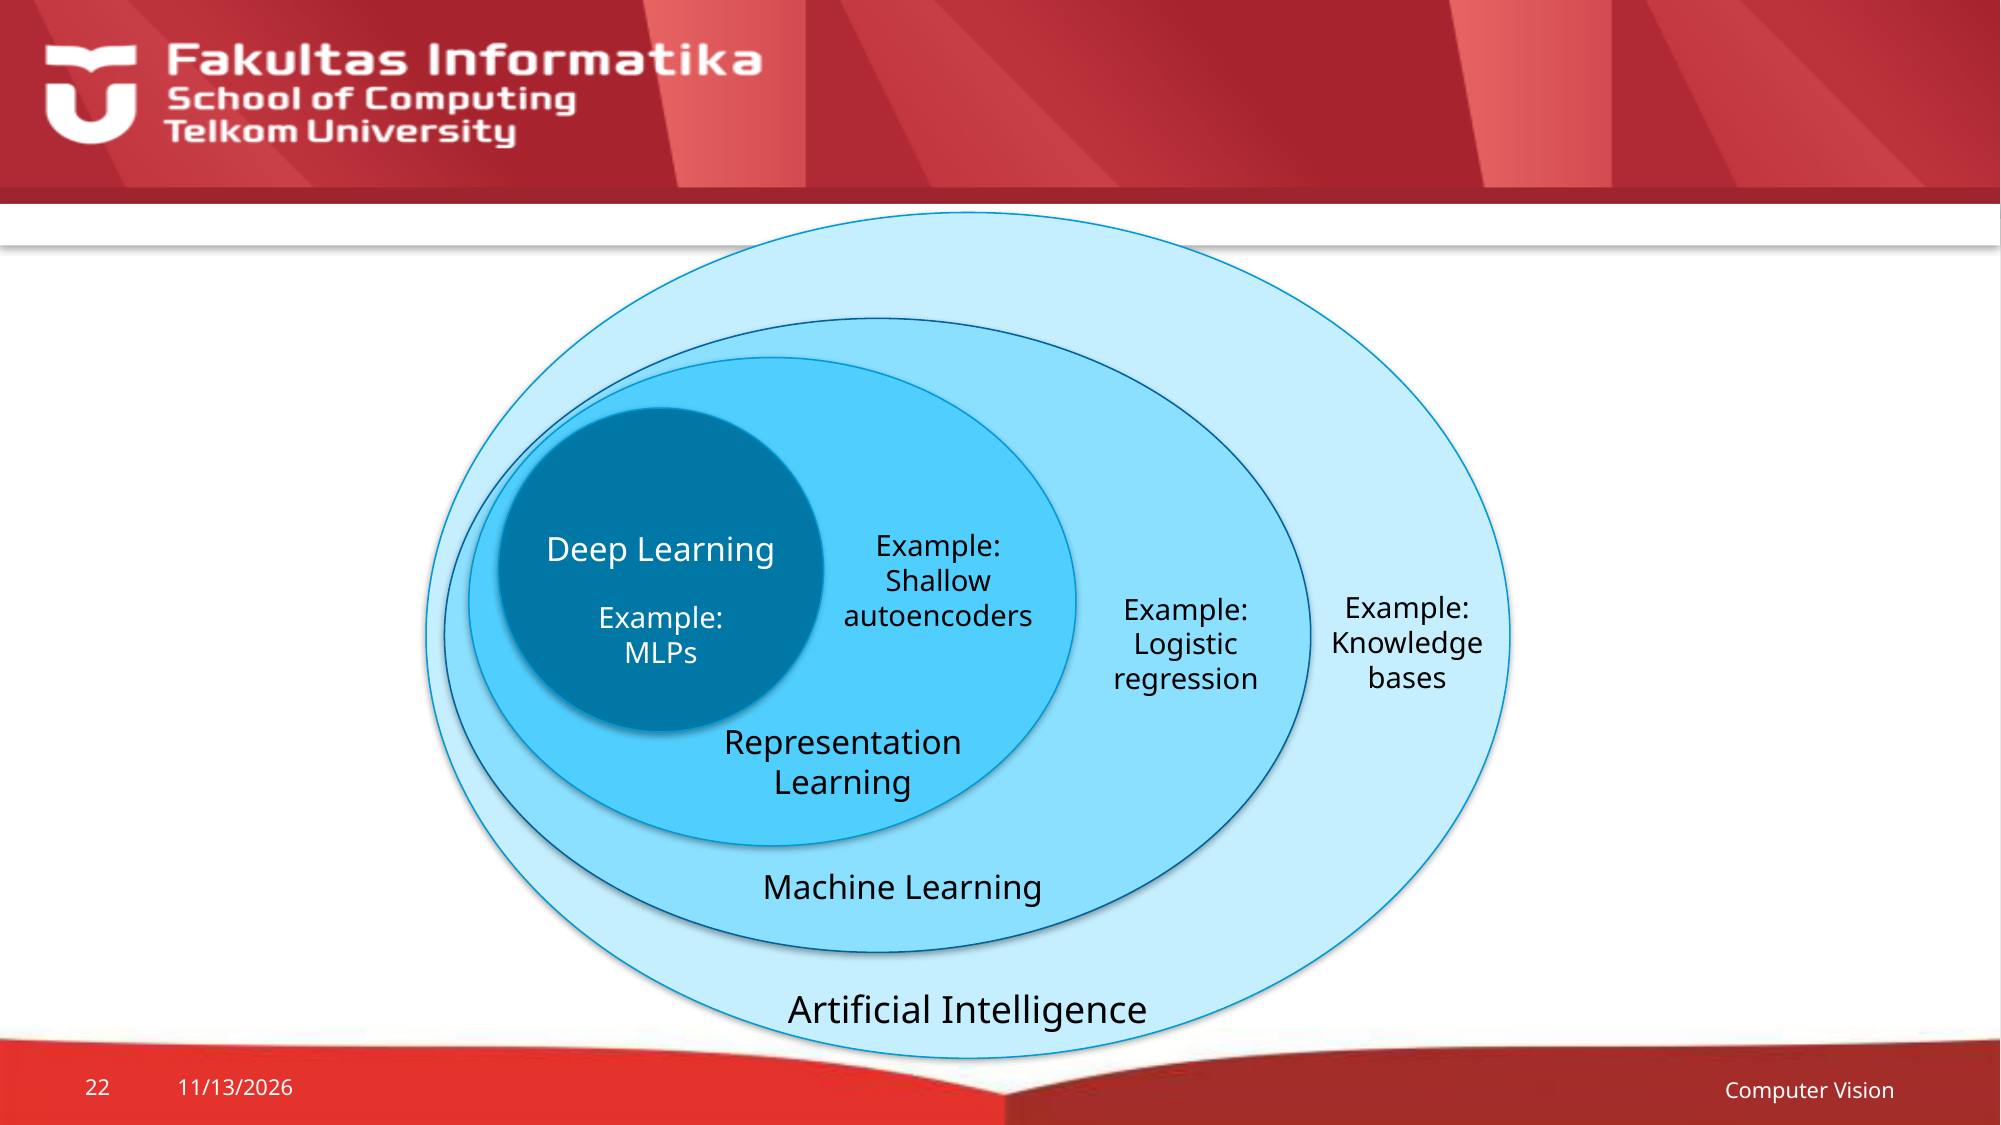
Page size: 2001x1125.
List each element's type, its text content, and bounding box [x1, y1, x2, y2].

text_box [425, 212, 1511, 1059]
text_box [498, 407, 824, 733]
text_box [468, 357, 1077, 847]
slide_number 22 [85, 1058, 164, 1119]
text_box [444, 318, 1311, 953]
list Computer Vision [1185, 1058, 1911, 1119]
slide_number 18-Sep-20 [177, 1058, 537, 1119]
picture [0, 0, 2001, 1125]
